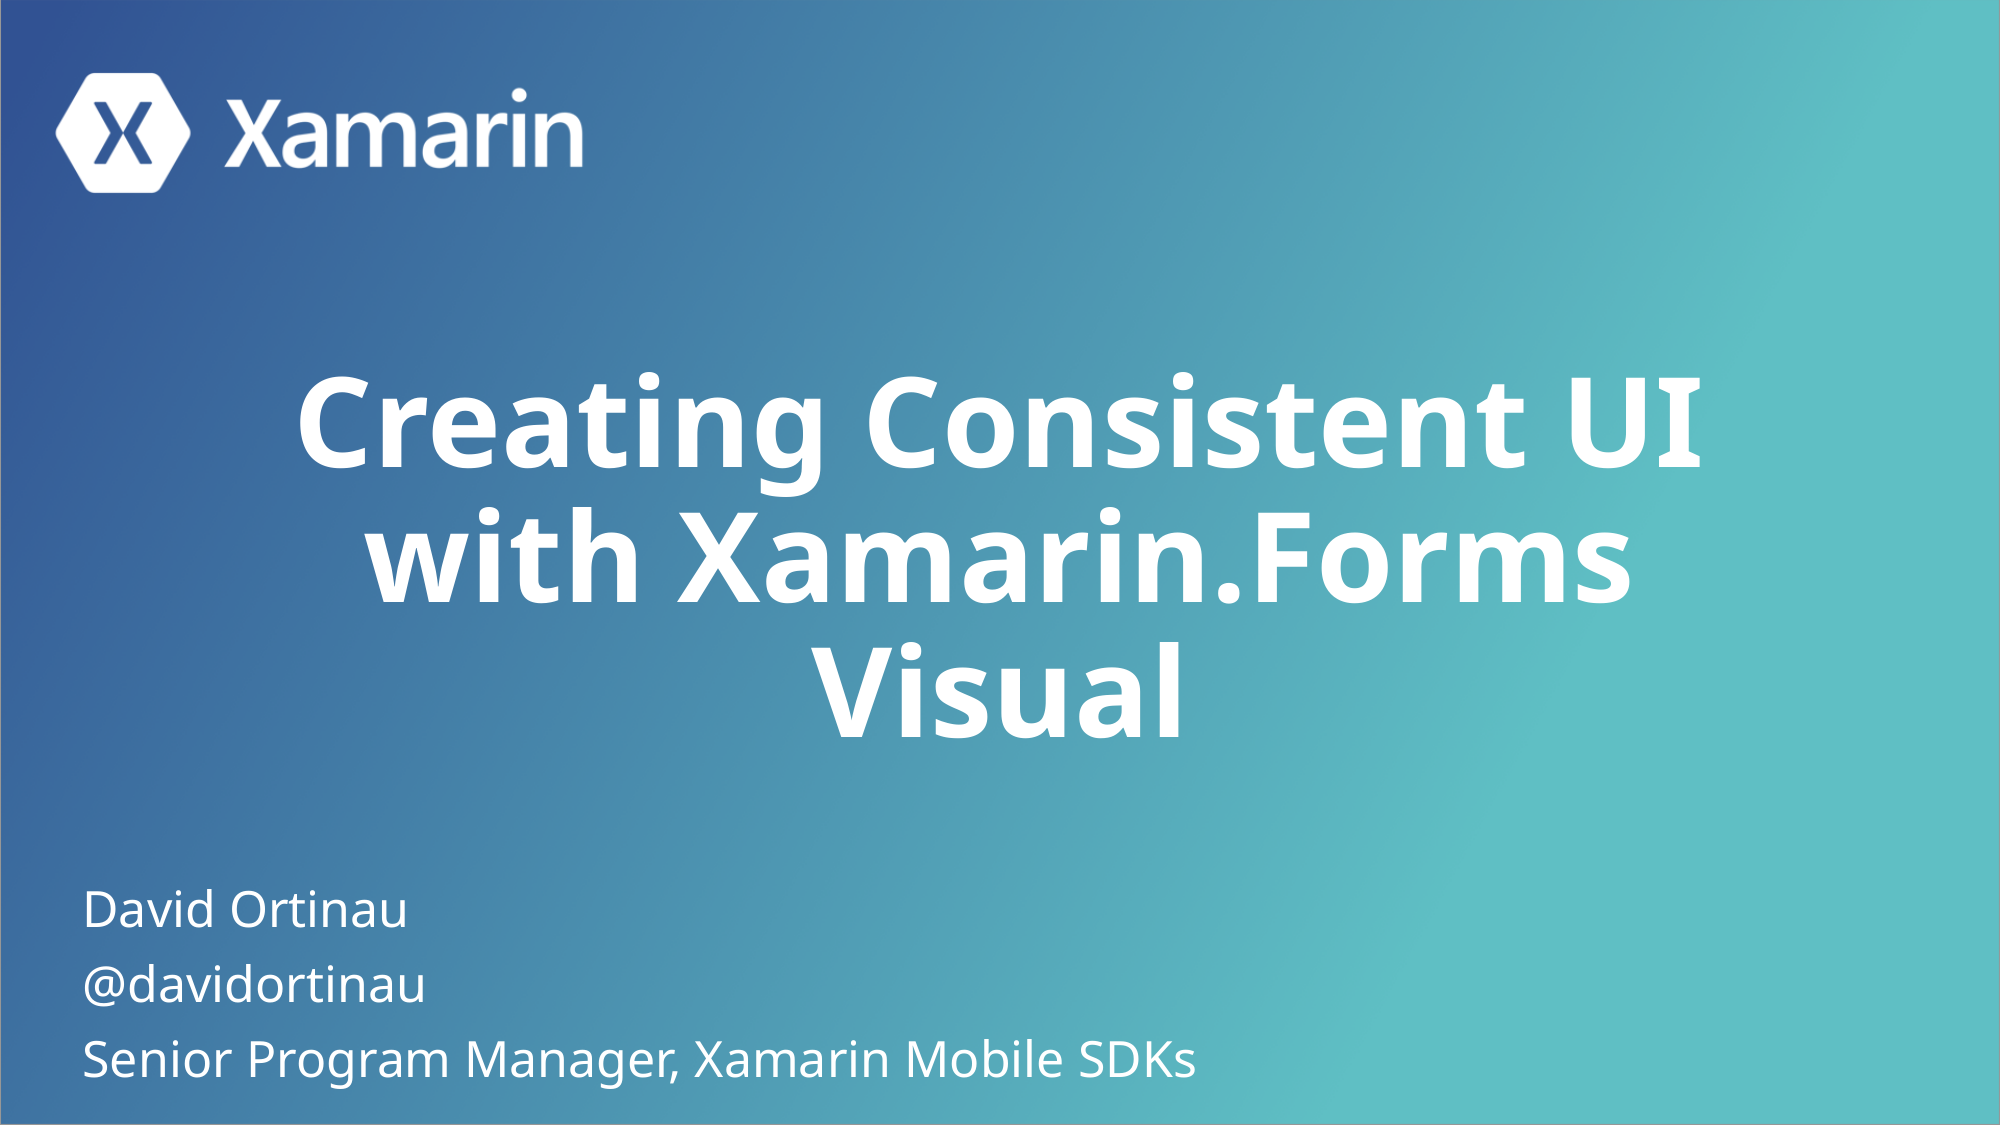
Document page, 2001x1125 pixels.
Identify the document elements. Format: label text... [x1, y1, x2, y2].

picture [0, 0, 2000, 1125]
title Creating Consistent UI with Xamarin.Forms Visual [152, 366, 1848, 759]
subtitle David Ortinau @davidortinau Senior Program Manager, Xamarin Mobile SDKs [67, 877, 1541, 1125]
